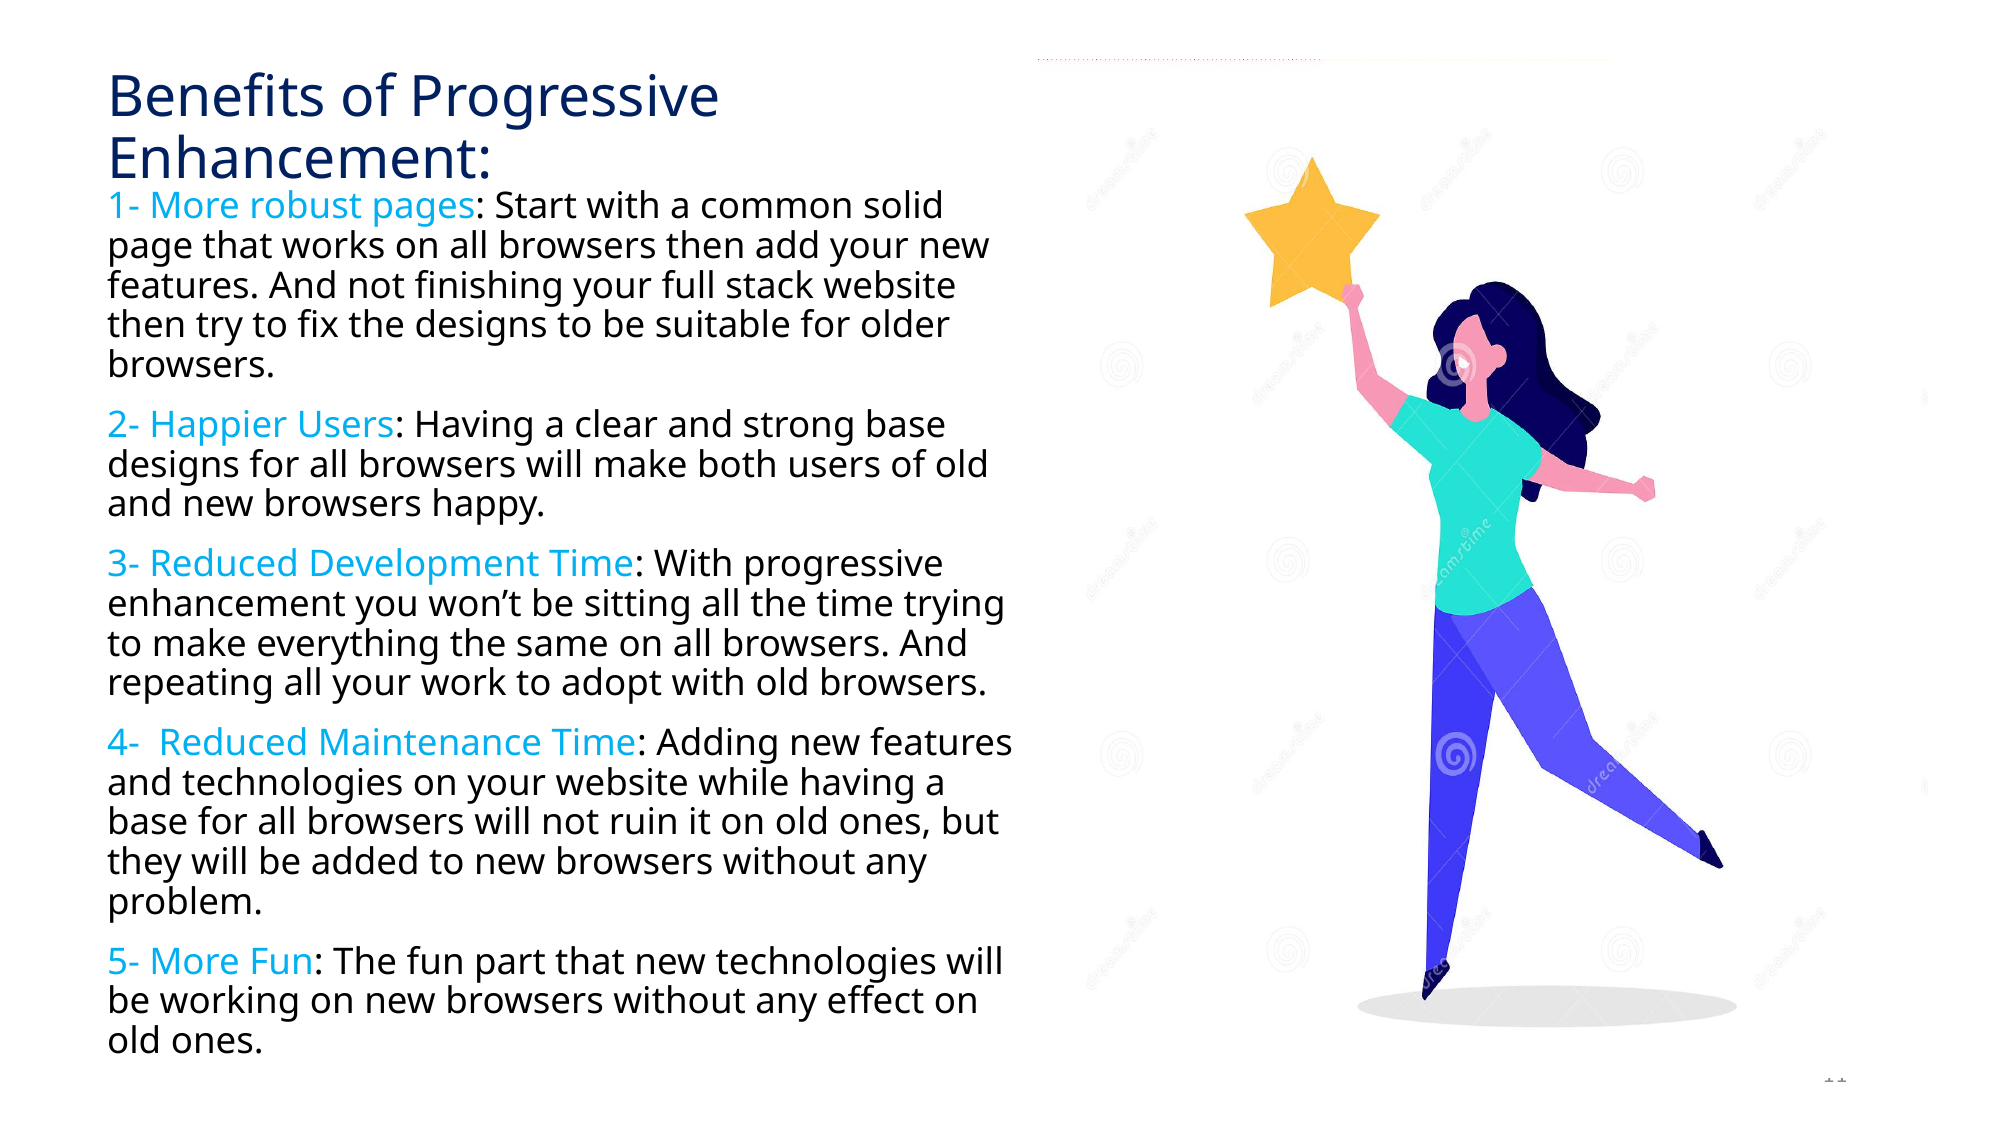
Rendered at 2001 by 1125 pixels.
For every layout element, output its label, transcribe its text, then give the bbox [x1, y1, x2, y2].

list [1038, 59, 1929, 1078]
title Benefits of Progressive Enhancement: [92, 59, 954, 179]
slide_number 11 [1412, 1078, 1863, 1103]
text_box 1- More robust pages: Start with a common solid page that works on all browsers then add your new features. And not finishing your full stack website then try to fix the designs to be suitable for older browsers. 2- Happier Users: Having a clear and strong base designs for all browsers will make both users of old and new browsers happy. 3- Reduced Development Time: With progressive enhancement you won’t be sitting all the time trying to make everything the same on all browsers. And repeating all your work to adopt with old browsers. 4- Reduced Maintenance Time: Adding new features and technologies on your website while having a base for all browsers will not ruin it on old ones, but they will be added to new browsers without any problem. 5- More Fun: The fun part that new technologies will be working on new browsers without any effect on old ones. [92, 179, 1038, 1078]
